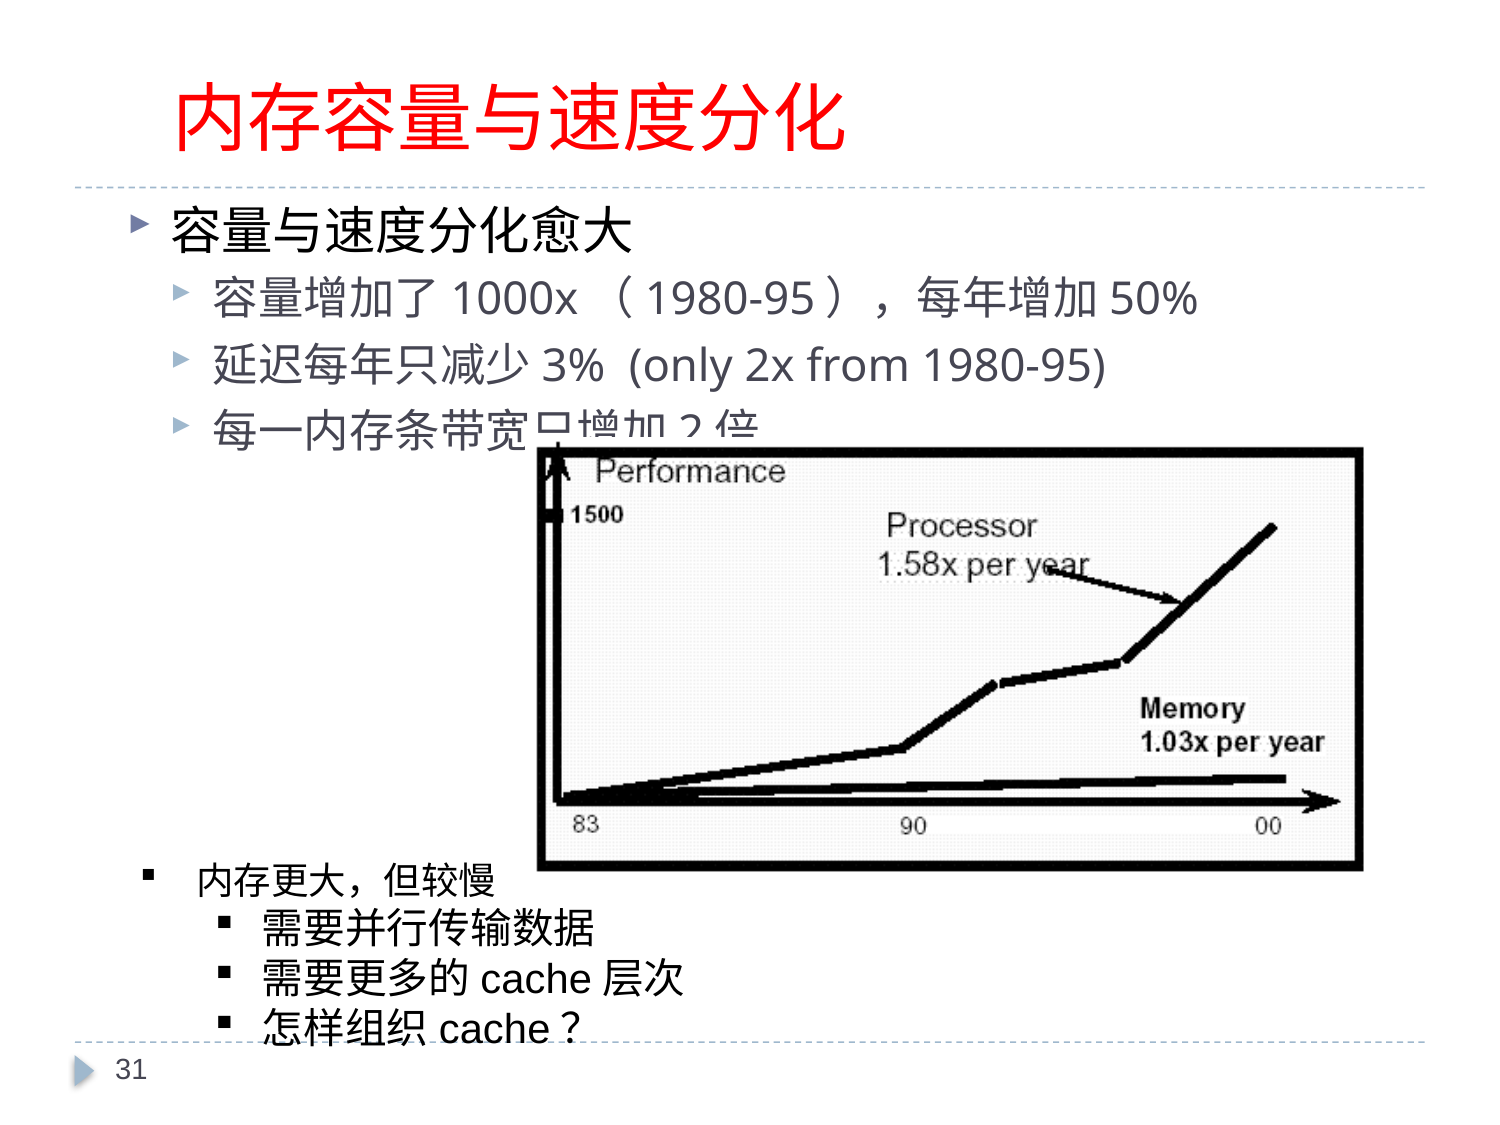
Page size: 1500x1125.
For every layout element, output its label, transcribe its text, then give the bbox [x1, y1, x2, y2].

text_box 内存更大，但较慢 需要并行传输数据 需要更多的cache层次 怎样组织cache？ [124, 849, 1413, 1100]
picture [524, 437, 1378, 885]
slide_number 31 [100, 1042, 426, 1103]
list 容量与速度分化愈大 容量增加了1000x（1980-95），每年增加50% 延迟每年只减少3% (only 2x from 1980-95) 每一内存条带宽只增加2倍 [112, 190, 1464, 466]
title 内存容量与速度分化 [162, 66, 1309, 190]
